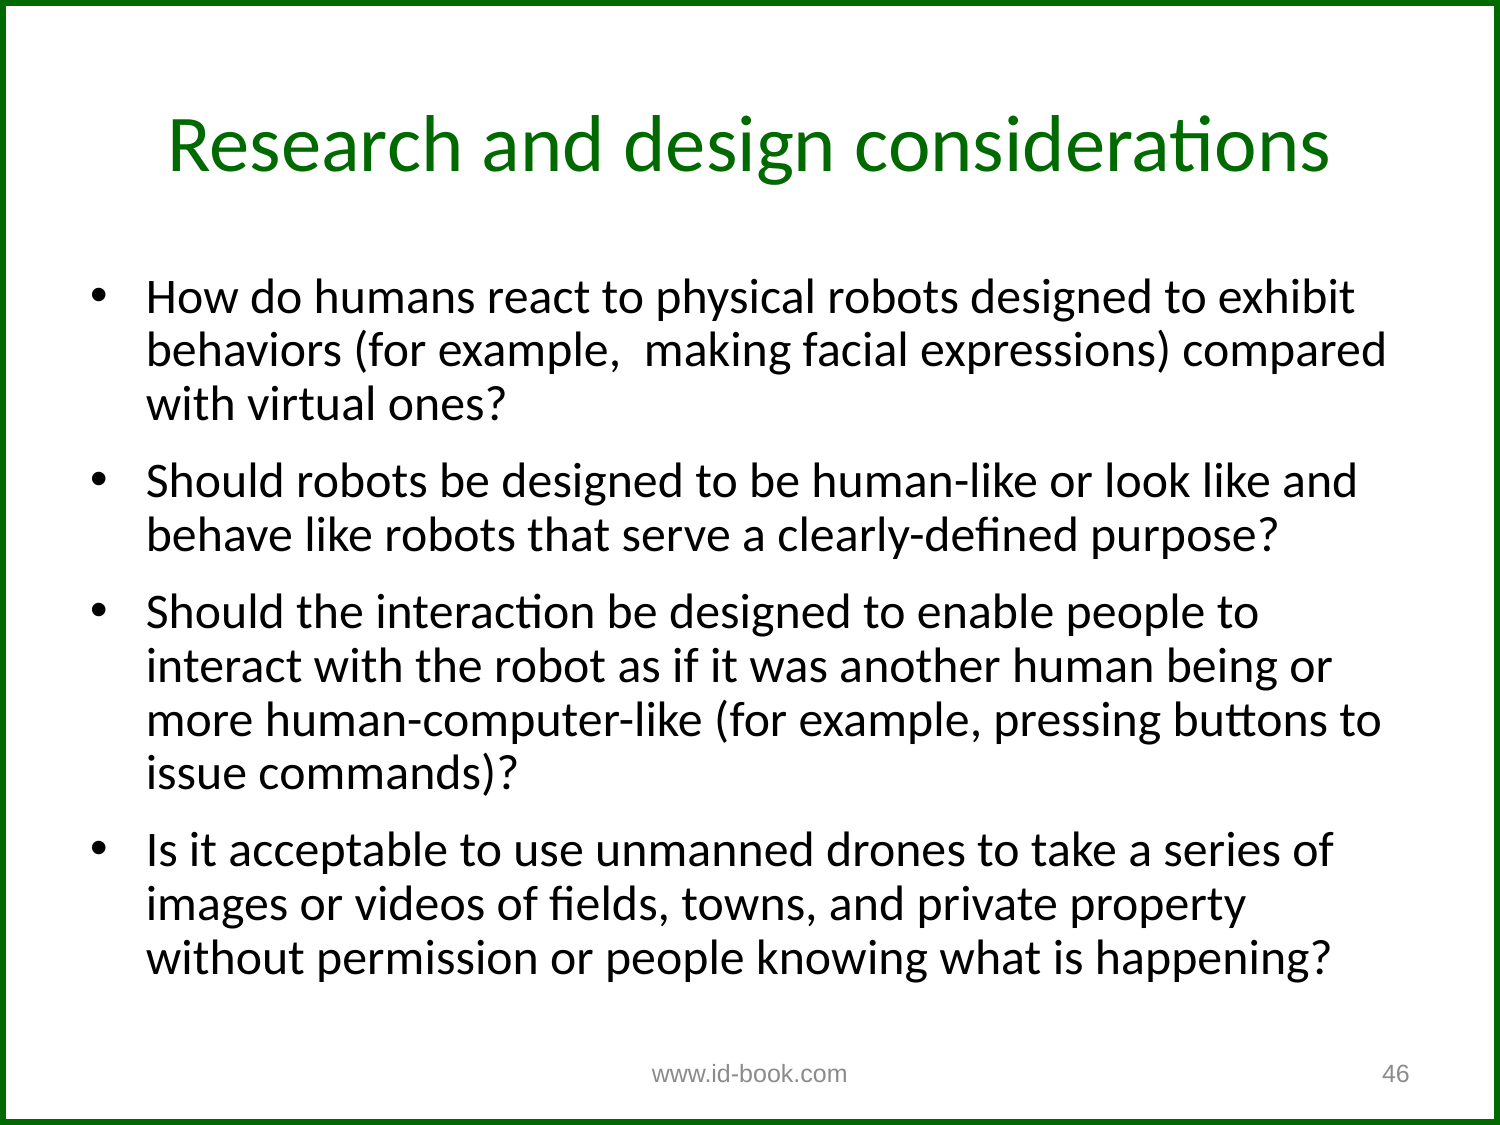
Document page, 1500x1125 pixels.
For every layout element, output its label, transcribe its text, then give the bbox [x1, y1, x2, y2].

footer www.id-book.com [512, 1042, 988, 1103]
list How do humans react to physical robots designed to exhibit behaviors (for example, making facial expressions) compared with virtual ones? Should robots be designed to be human-like or look like and behave like robots that serve a clearly-defined purpose? Should the interaction be designed to enable people to interact with the robot as if it was another human being or more human-computer-like (for example, pressing buttons to issue commands)? Is it acceptable to use unmanned drones to take a series of images or videos of fields, towns, and private property without permission or people knowing what is happening? [75, 262, 1425, 1005]
title Research and design considerations [75, 45, 1425, 233]
slide_number 46 [1074, 1042, 1425, 1103]
